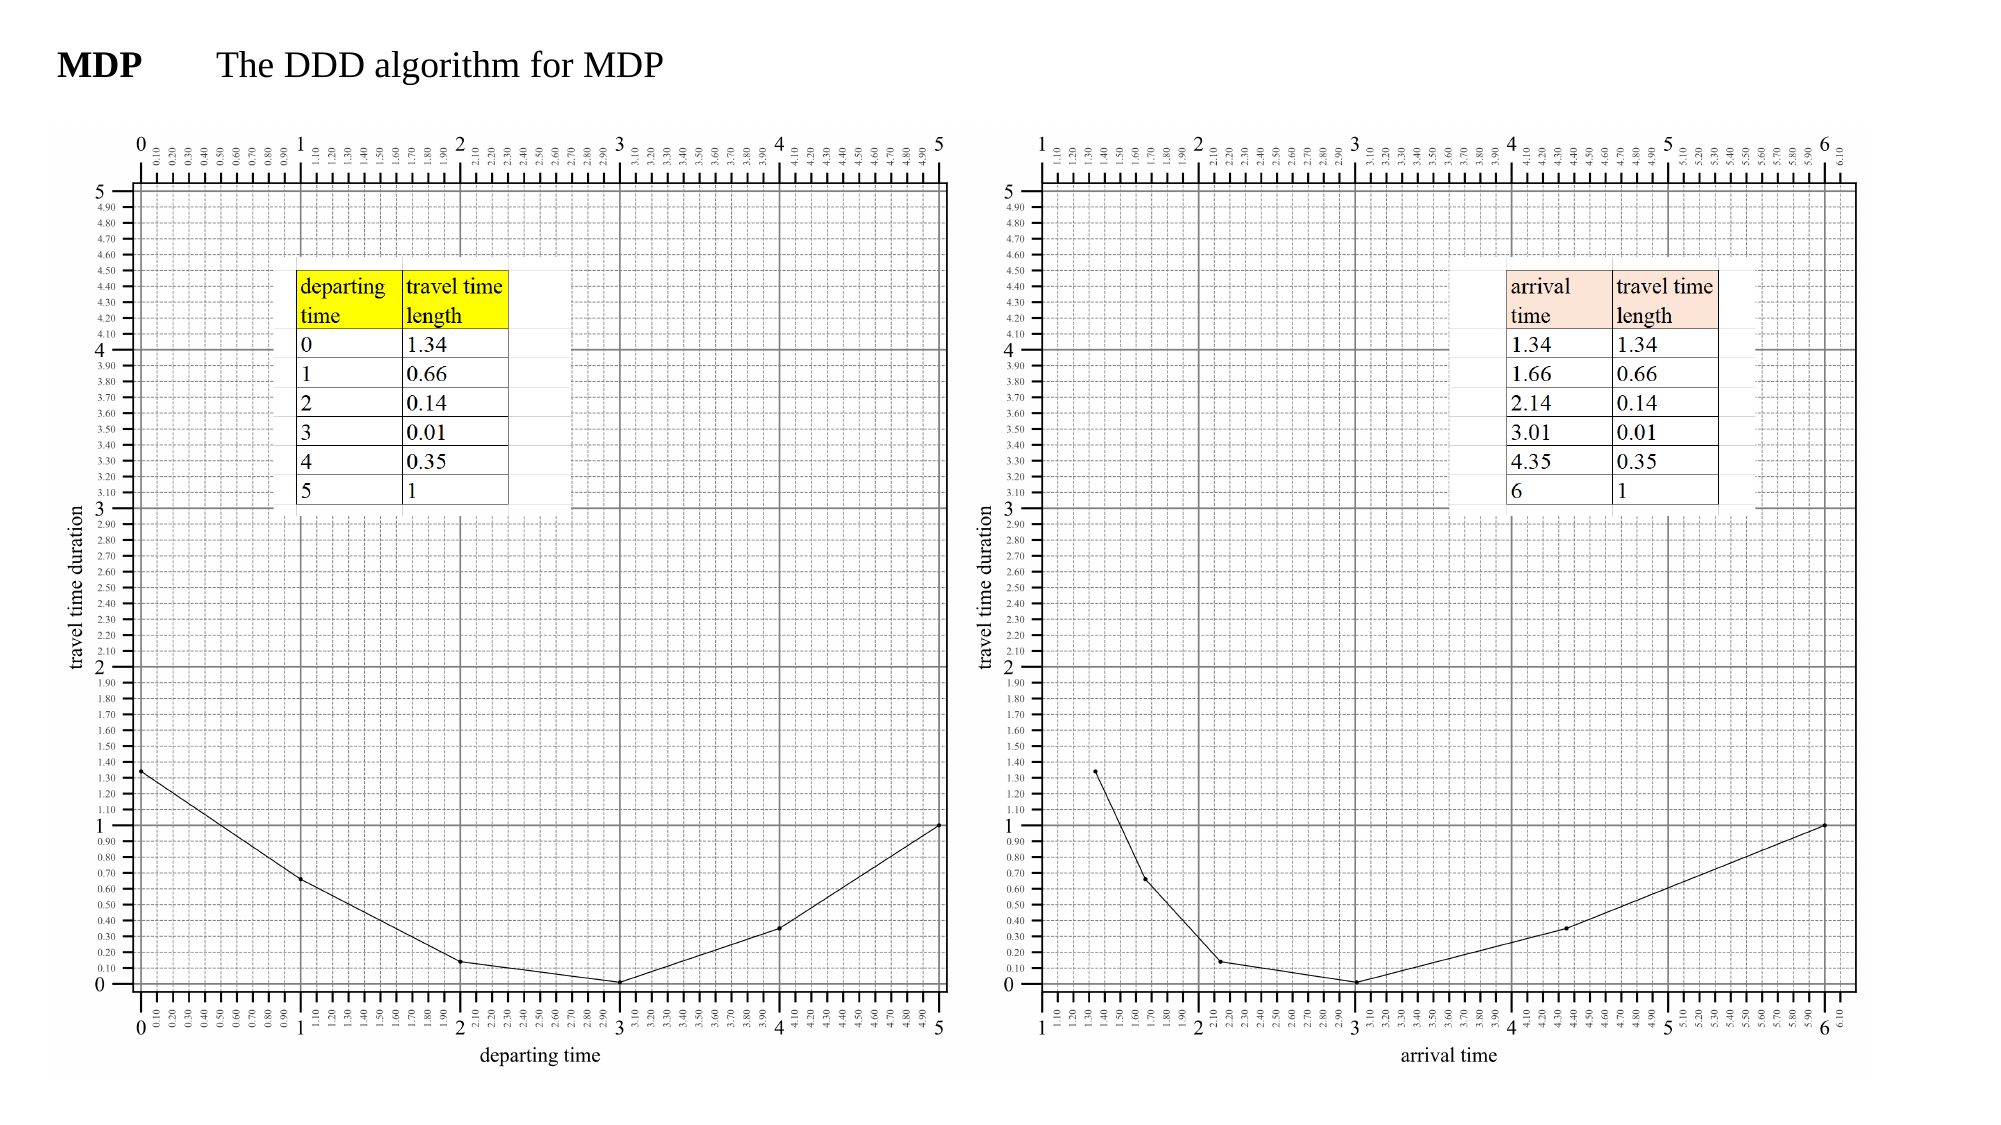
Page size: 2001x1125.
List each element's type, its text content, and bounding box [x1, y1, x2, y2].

text_box MDP [42, 32, 159, 93]
text_box The DDD algorithm for MDP [201, 32, 710, 93]
picture [52, 121, 1871, 1081]
